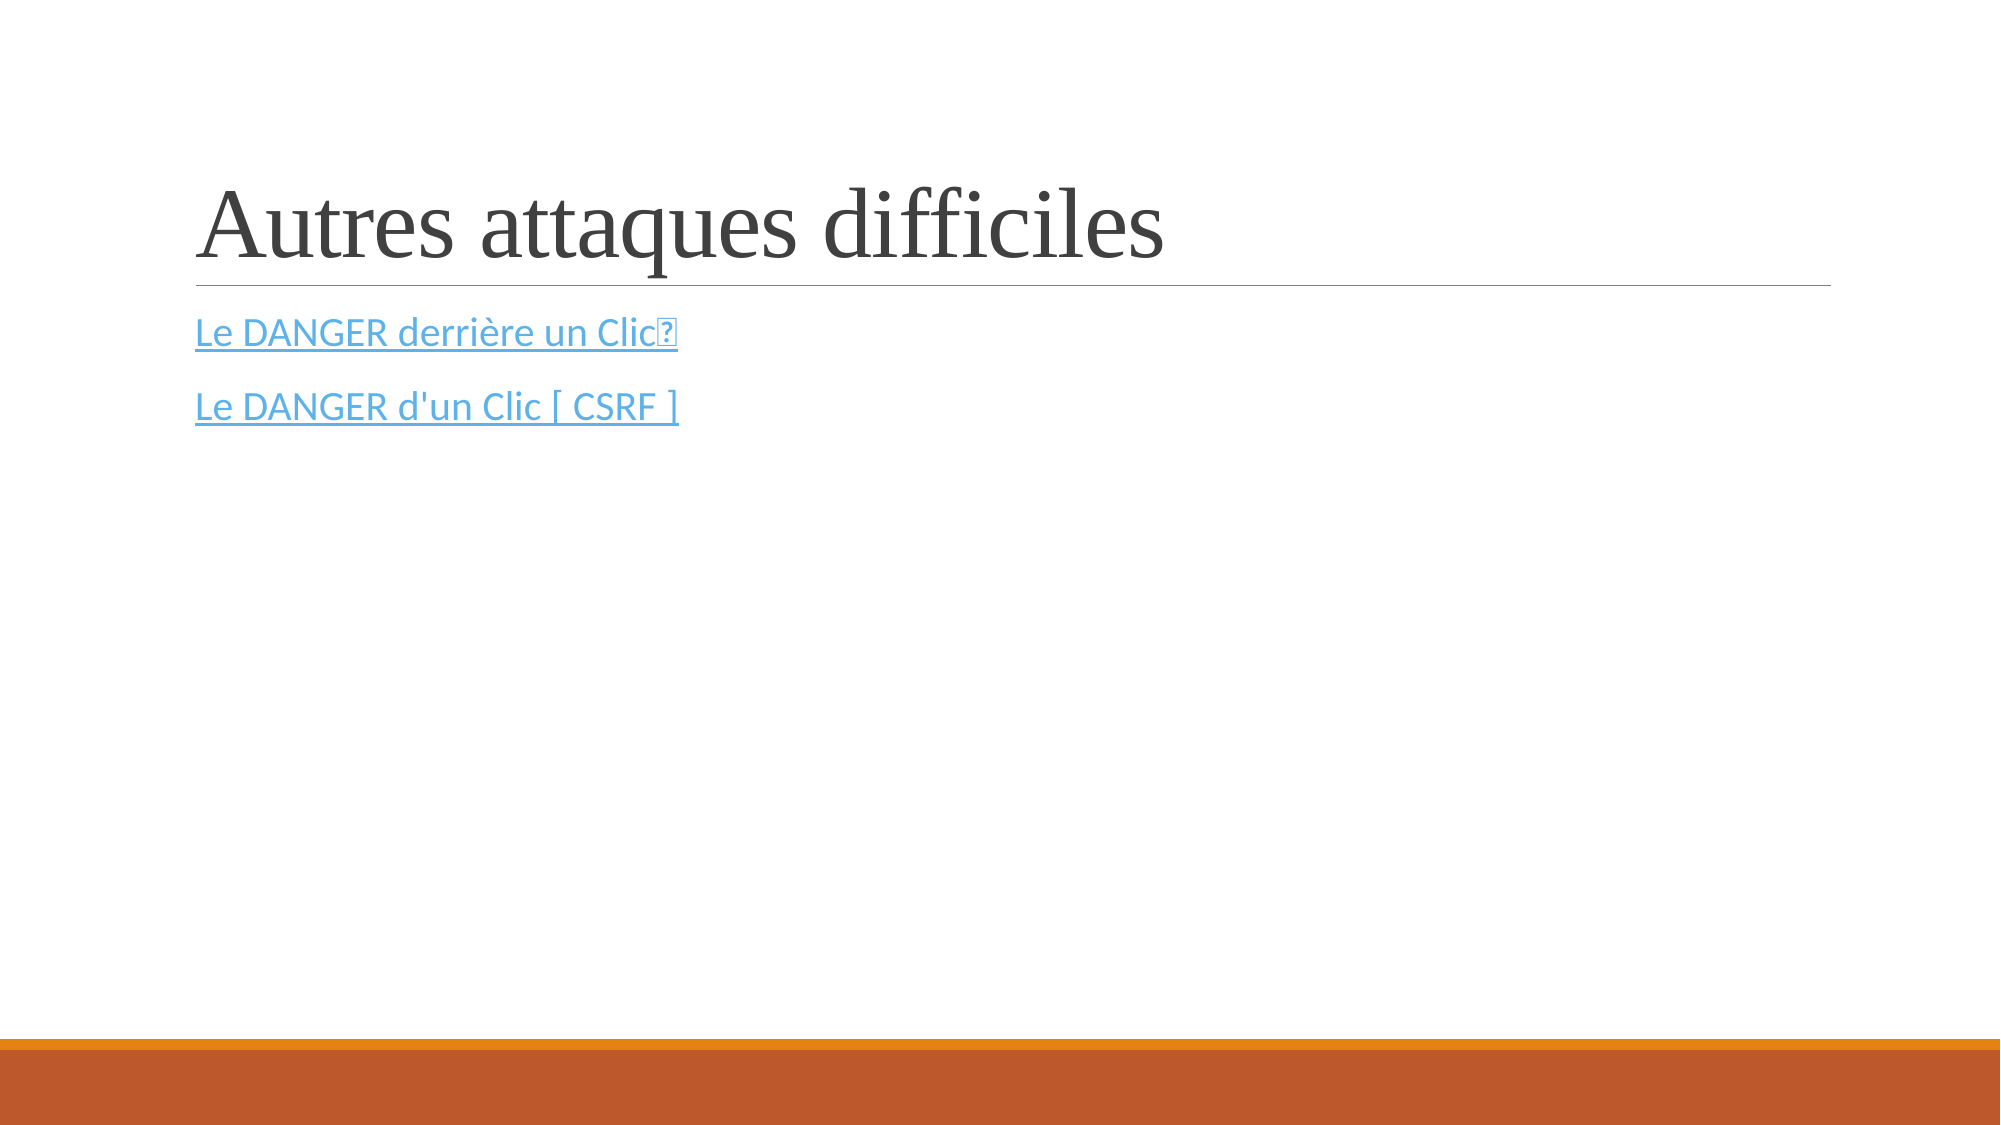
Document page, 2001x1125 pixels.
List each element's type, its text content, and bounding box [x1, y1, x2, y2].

list Le DANGER derrière un Clic🚨 Le DANGER d'un Clic [ CSRF ] [180, 302, 1830, 963]
title Autres attaques difficiles [180, 47, 1830, 285]
